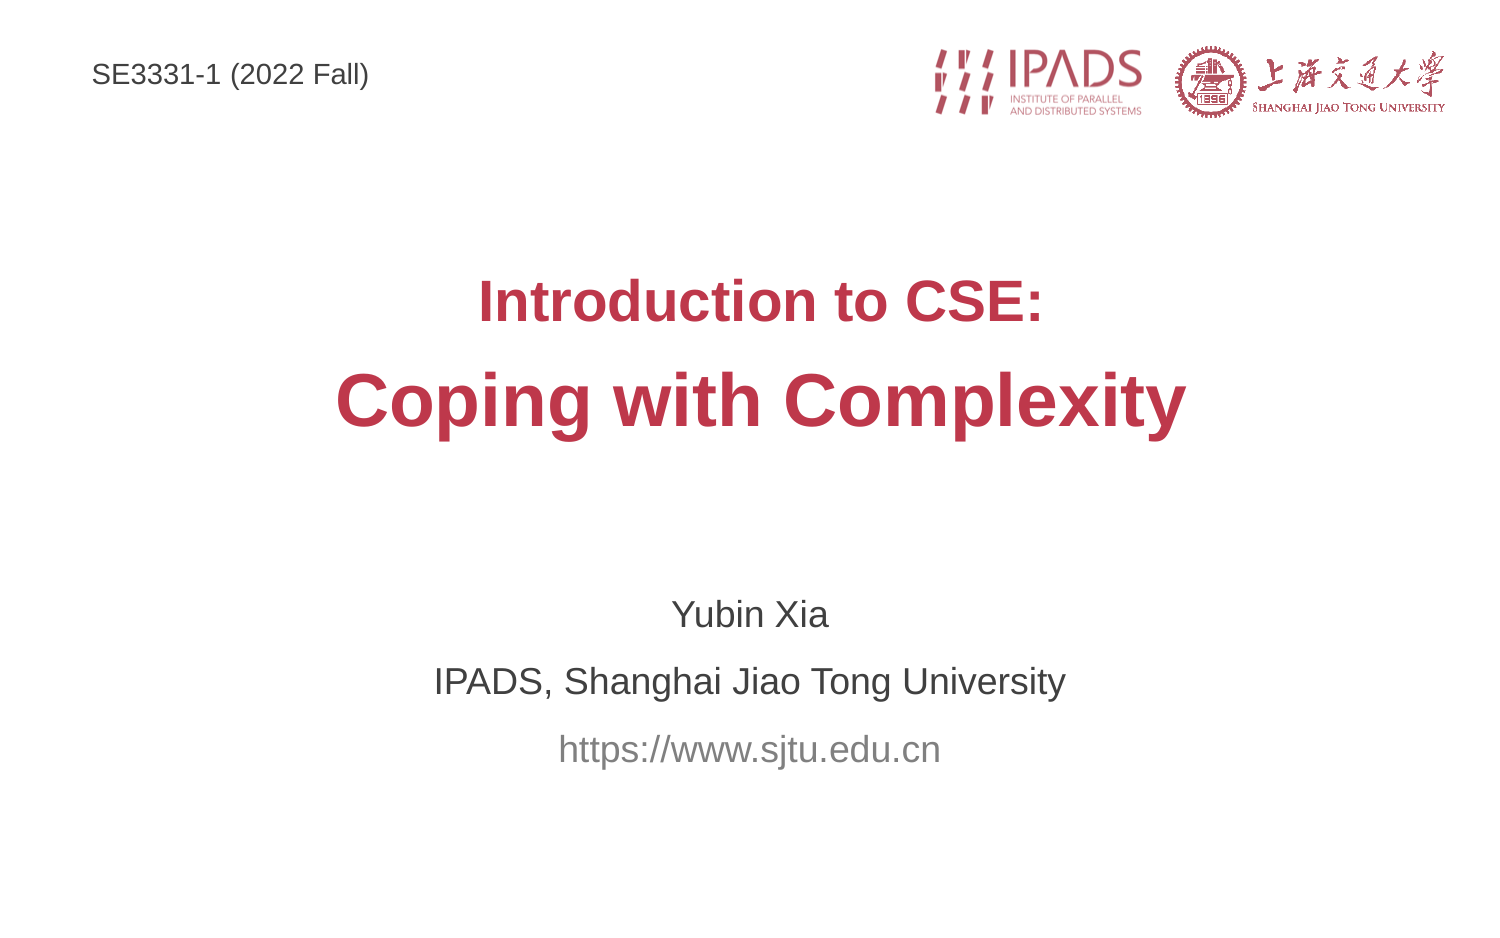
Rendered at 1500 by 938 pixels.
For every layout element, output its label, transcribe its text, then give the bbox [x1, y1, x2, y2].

picture [926, 41, 1151, 123]
title Introduction to CSE: Coping with Complexity [124, 244, 1400, 446]
picture [1174, 46, 1445, 118]
text_box SE3331-1 (2022 Fall) [76, 41, 609, 125]
subtitle Yubin Xia IPADS, Shanghai Jiao Tong University https://www.sjtu.edu.cn [112, 559, 1388, 800]
